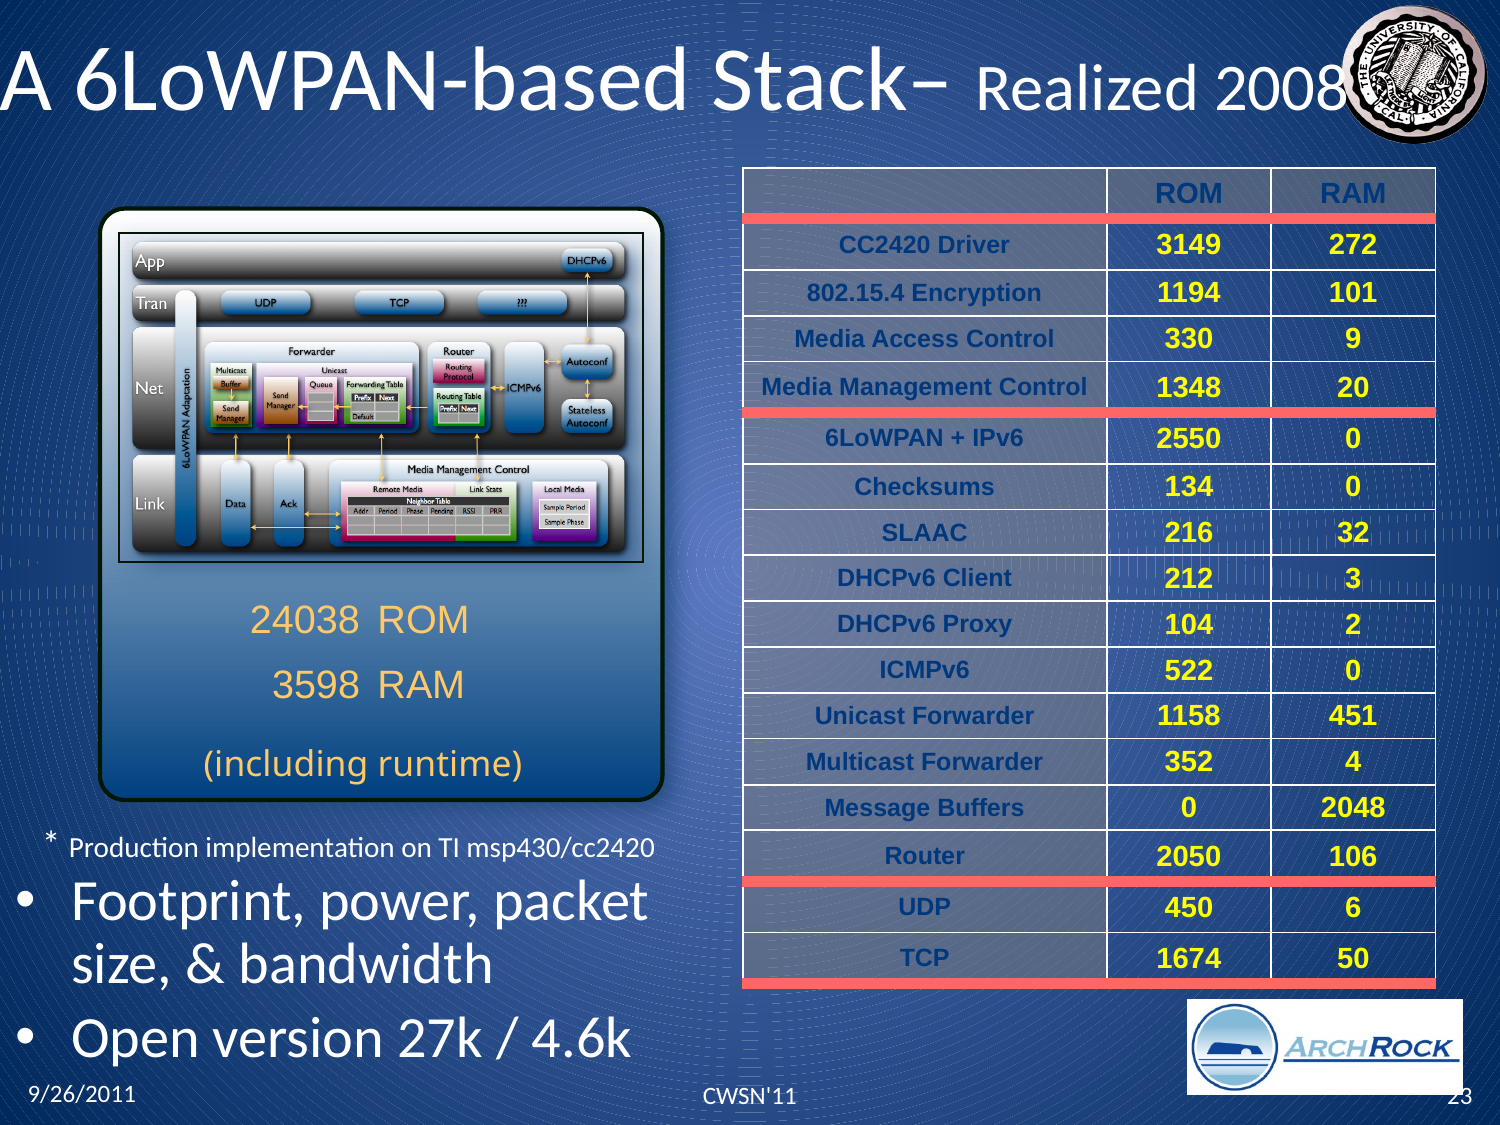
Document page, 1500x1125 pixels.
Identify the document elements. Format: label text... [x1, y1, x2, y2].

table_cell 1194 [1108, 271, 1270, 315]
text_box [199, 599, 530, 784]
table_cell 1674 [1108, 933, 1270, 978]
table_cell 352 [1108, 739, 1270, 784]
table_cell 101 [1272, 271, 1435, 315]
table_cell Media Management Control [744, 362, 1106, 407]
table_cell ICMPv6 [744, 648, 1106, 692]
table_cell 2050 [1108, 831, 1270, 876]
table_cell 6LoWPAN + IPv6 [744, 418, 1106, 463]
table_cell 1348 [1108, 362, 1270, 407]
table_cell 6 [1272, 887, 1435, 932]
title A 6LoWPAN-based Stack– Realized 2008 [0, 0, 1375, 147]
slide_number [12, 1062, 363, 1123]
table_cell 1158 [1108, 694, 1270, 738]
table_cell Unicast Forwarder [744, 694, 1106, 738]
table_cell 9 [1272, 317, 1435, 361]
table_cell TCP [744, 933, 1106, 978]
table_cell 451 [1272, 694, 1435, 738]
table_cell Media Access Control [744, 317, 1106, 361]
table_cell 4 [1272, 739, 1435, 784]
table_cell 2 [1272, 602, 1435, 646]
table_header [744, 169, 1106, 213]
table_cell 106 [1272, 831, 1435, 876]
table_cell 20 [1272, 362, 1435, 407]
table_cell DHCPv6 Proxy [744, 602, 1106, 646]
table_cell 2048 [1272, 786, 1435, 829]
table_cell 450 [1108, 887, 1270, 932]
table_cell 2550 [1108, 418, 1270, 463]
table_cell 212 [1108, 556, 1270, 600]
table_cell 3 [1272, 556, 1435, 600]
table_cell 522 [1108, 648, 1270, 692]
table_header RAM [1272, 169, 1435, 213]
table_cell Message Buffers [744, 786, 1106, 829]
table_cell Checksums [744, 465, 1106, 509]
table_cell 50 [1272, 933, 1435, 978]
table_header ROM [1108, 169, 1270, 213]
table_cell 0 [1272, 418, 1435, 463]
table_cell SLAAC [744, 510, 1106, 554]
table_cell 330 [1108, 317, 1270, 361]
slide_number 23 [1137, 1065, 1488, 1125]
table_cell 32 [1272, 510, 1435, 554]
table_cell Multicast Forwarder [744, 739, 1106, 784]
table_cell 0 [1272, 465, 1435, 509]
table_cell 272 [1272, 224, 1435, 269]
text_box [99, 208, 663, 801]
table_cell 0 [1108, 786, 1270, 829]
table_cell 802.15.4 Encryption [744, 271, 1106, 315]
table_cell 0 [1272, 648, 1435, 692]
list Footprint, power, packet size, & bandwidth Open version 27k / 4.6k [0, 862, 688, 1036]
table_cell 3149 [1108, 224, 1270, 269]
table_cell DHCPv6 Client [744, 556, 1106, 600]
table_cell 216 [1108, 510, 1270, 554]
table_cell UDP [744, 887, 1106, 932]
table_cell Router [744, 831, 1106, 876]
picture [1324, 0, 1500, 148]
text_box * Production implementation on TI msp430/cc2420 [27, 812, 744, 873]
table_cell 104 [1108, 602, 1270, 646]
table_cell CC2420 Driver [744, 224, 1106, 269]
picture [1187, 999, 1463, 1096]
table_cell 134 [1108, 465, 1270, 509]
footer CWSN'11 [512, 1065, 988, 1125]
